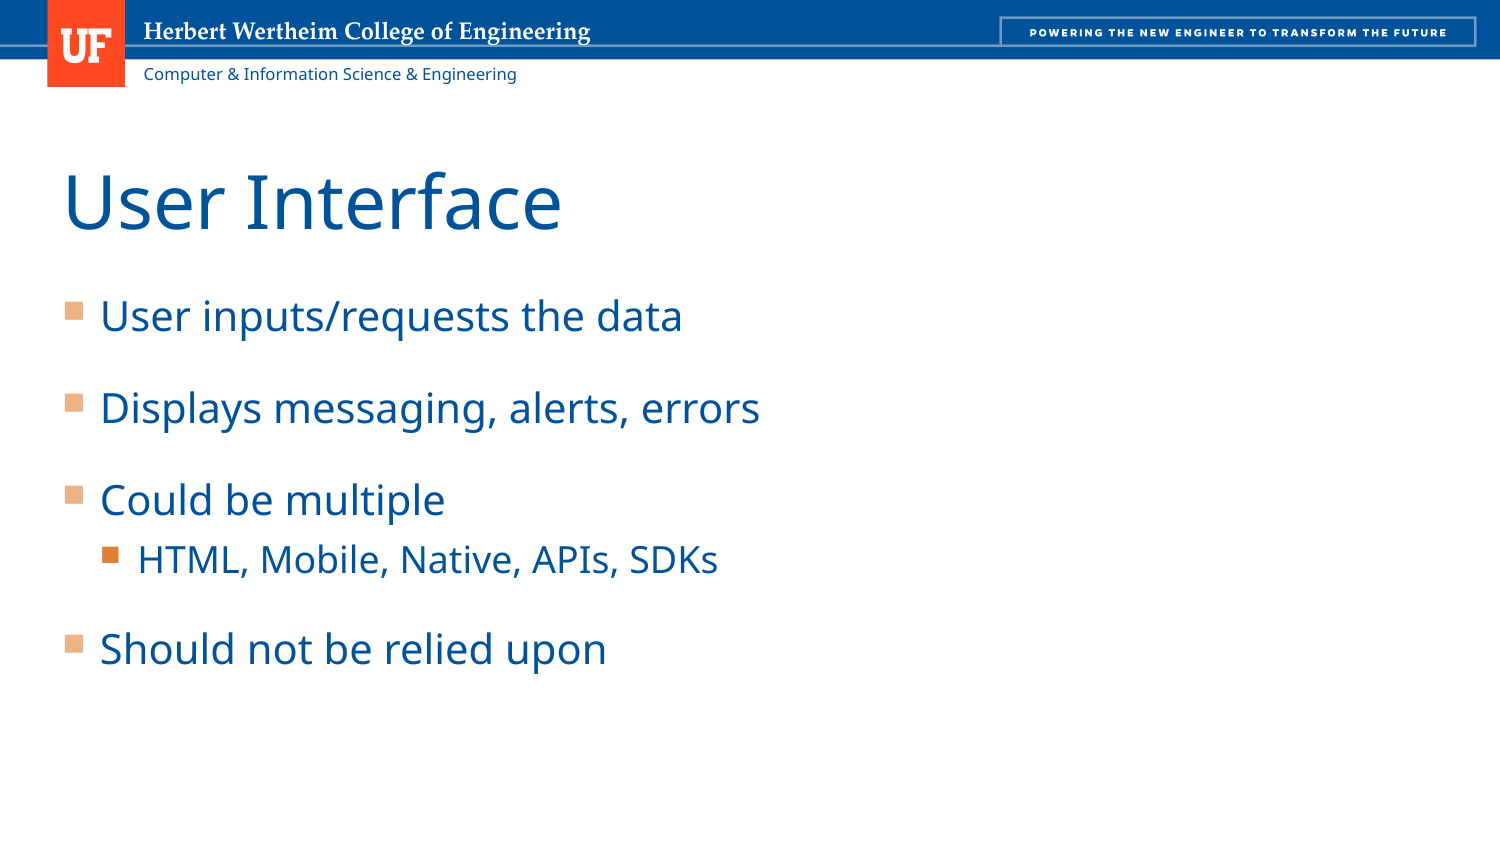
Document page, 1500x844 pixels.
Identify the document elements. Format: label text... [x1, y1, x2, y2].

title User Interface [47, 146, 1288, 282]
list User inputs/requests the data Displays messaging, alerts, errors Could be multiple HTML, Mobile, Native, APIs, SDKs Should not be relied upon [47, 282, 1288, 793]
picture [0, 0, 1500, 87]
